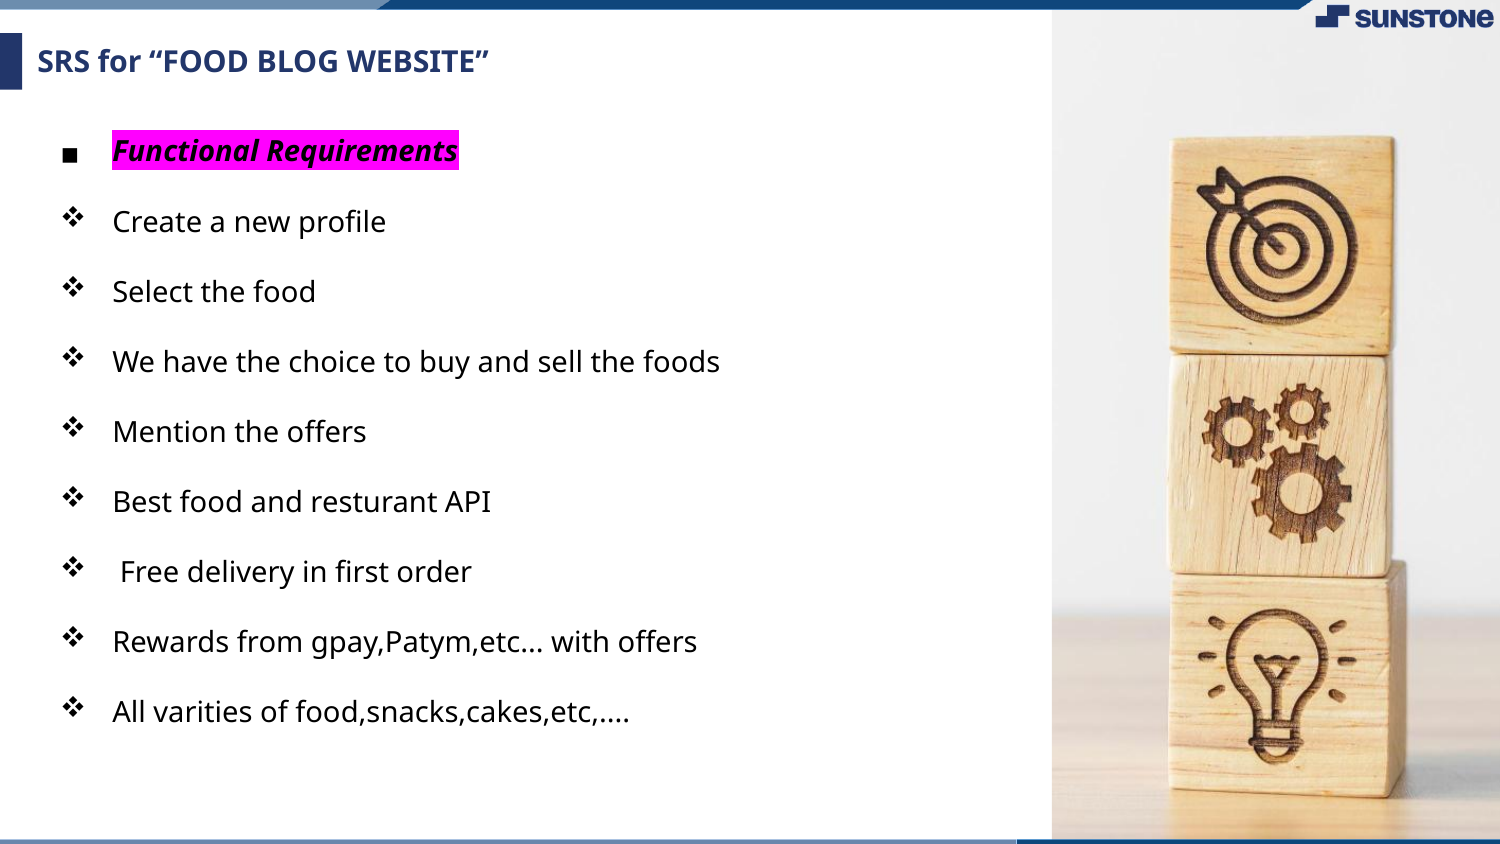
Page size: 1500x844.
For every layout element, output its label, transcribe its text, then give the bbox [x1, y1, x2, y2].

title SRS for “FOOD BLOG WEBSITE” [22, 33, 1316, 90]
list Create a new profile Select the food We have the choice to buy and sell the foods Mention the offers Best food and resturant API Free delivery in first order Rewards from gpay,Patym,etc... with offers All varities of food,snacks,cakes,etc,.... [22, 195, 996, 769]
list Functional Requirements [22, 124, 750, 181]
picture [0, 0, 1500, 844]
